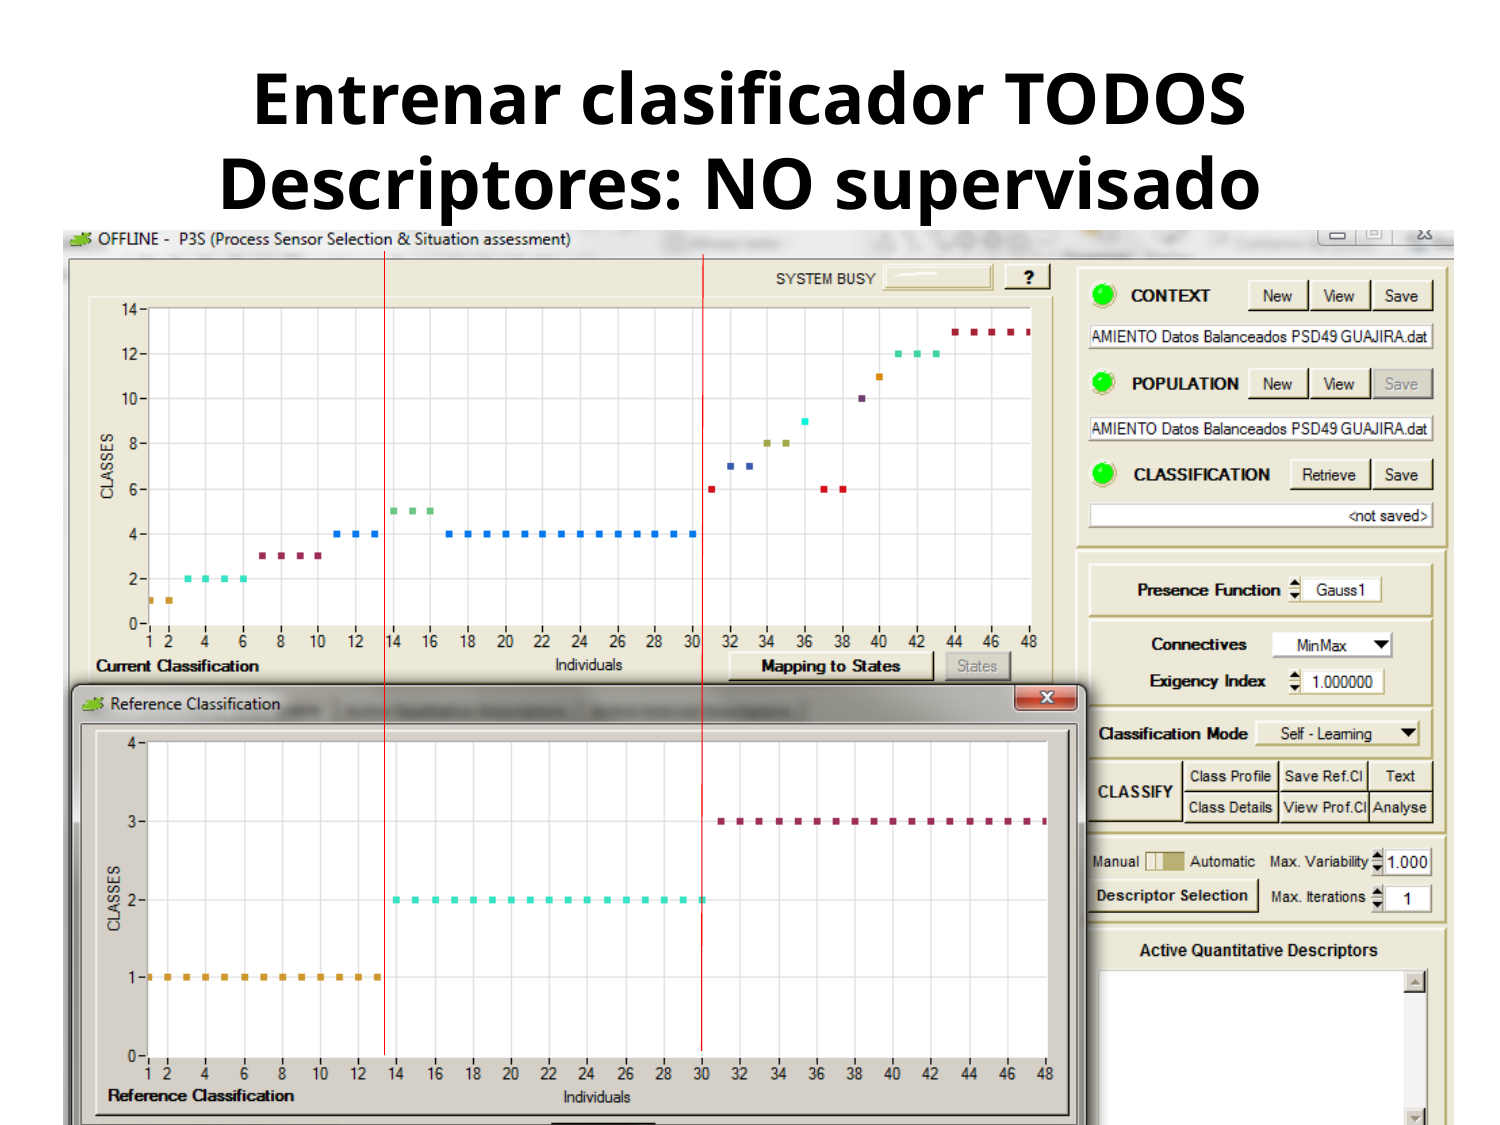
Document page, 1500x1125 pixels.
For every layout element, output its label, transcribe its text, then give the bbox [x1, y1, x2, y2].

text_box Entrenar clasificador TODOS Descriptores: NO supervisado [74, 45, 1425, 230]
picture [63, 230, 1454, 1125]
